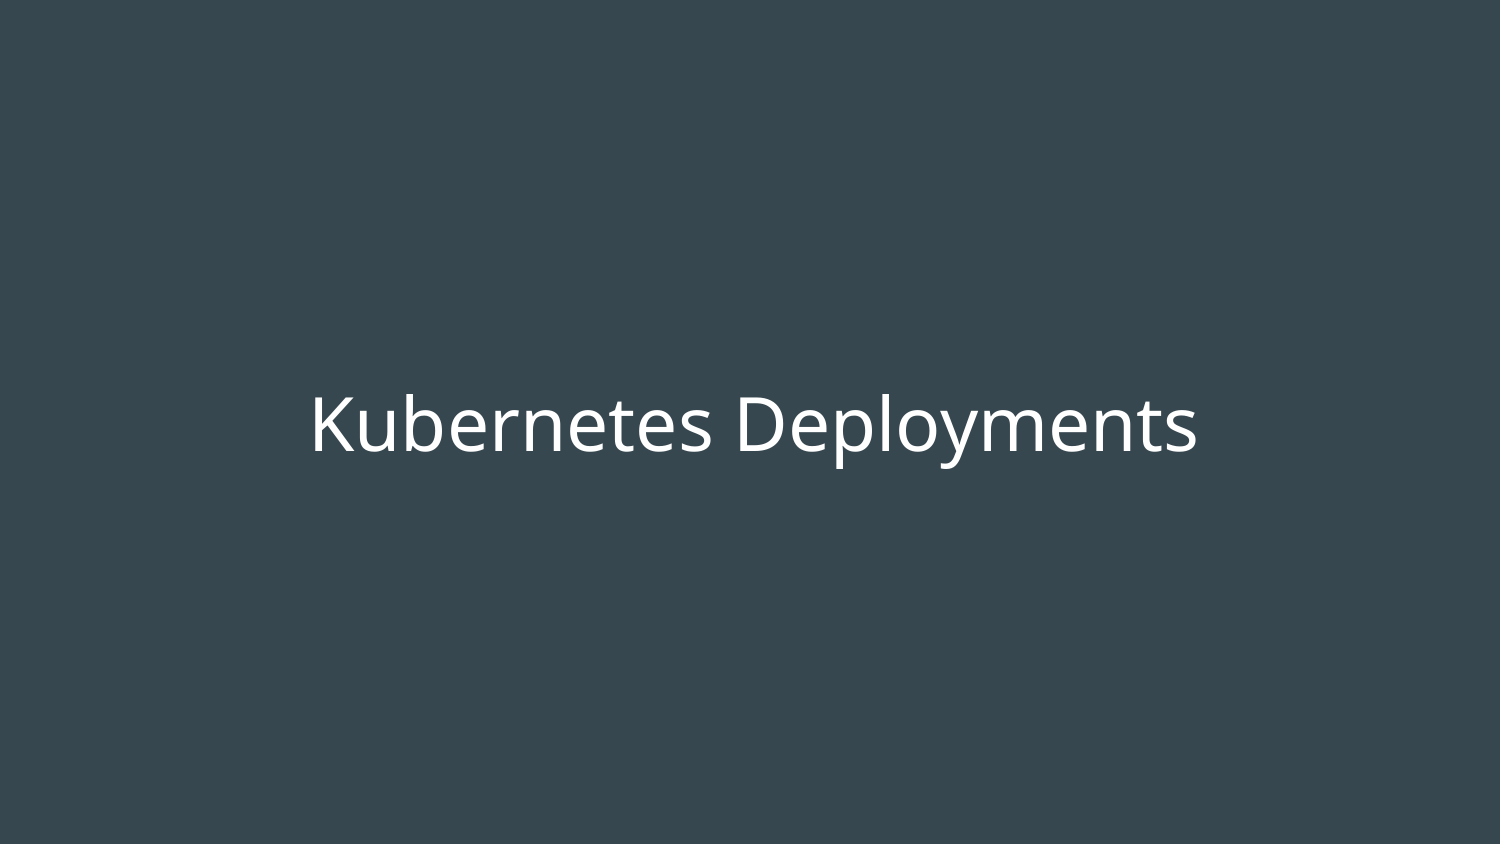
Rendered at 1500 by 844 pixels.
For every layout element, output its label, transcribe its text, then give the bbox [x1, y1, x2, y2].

title Kubernetes Deployments [110, 351, 1399, 493]
